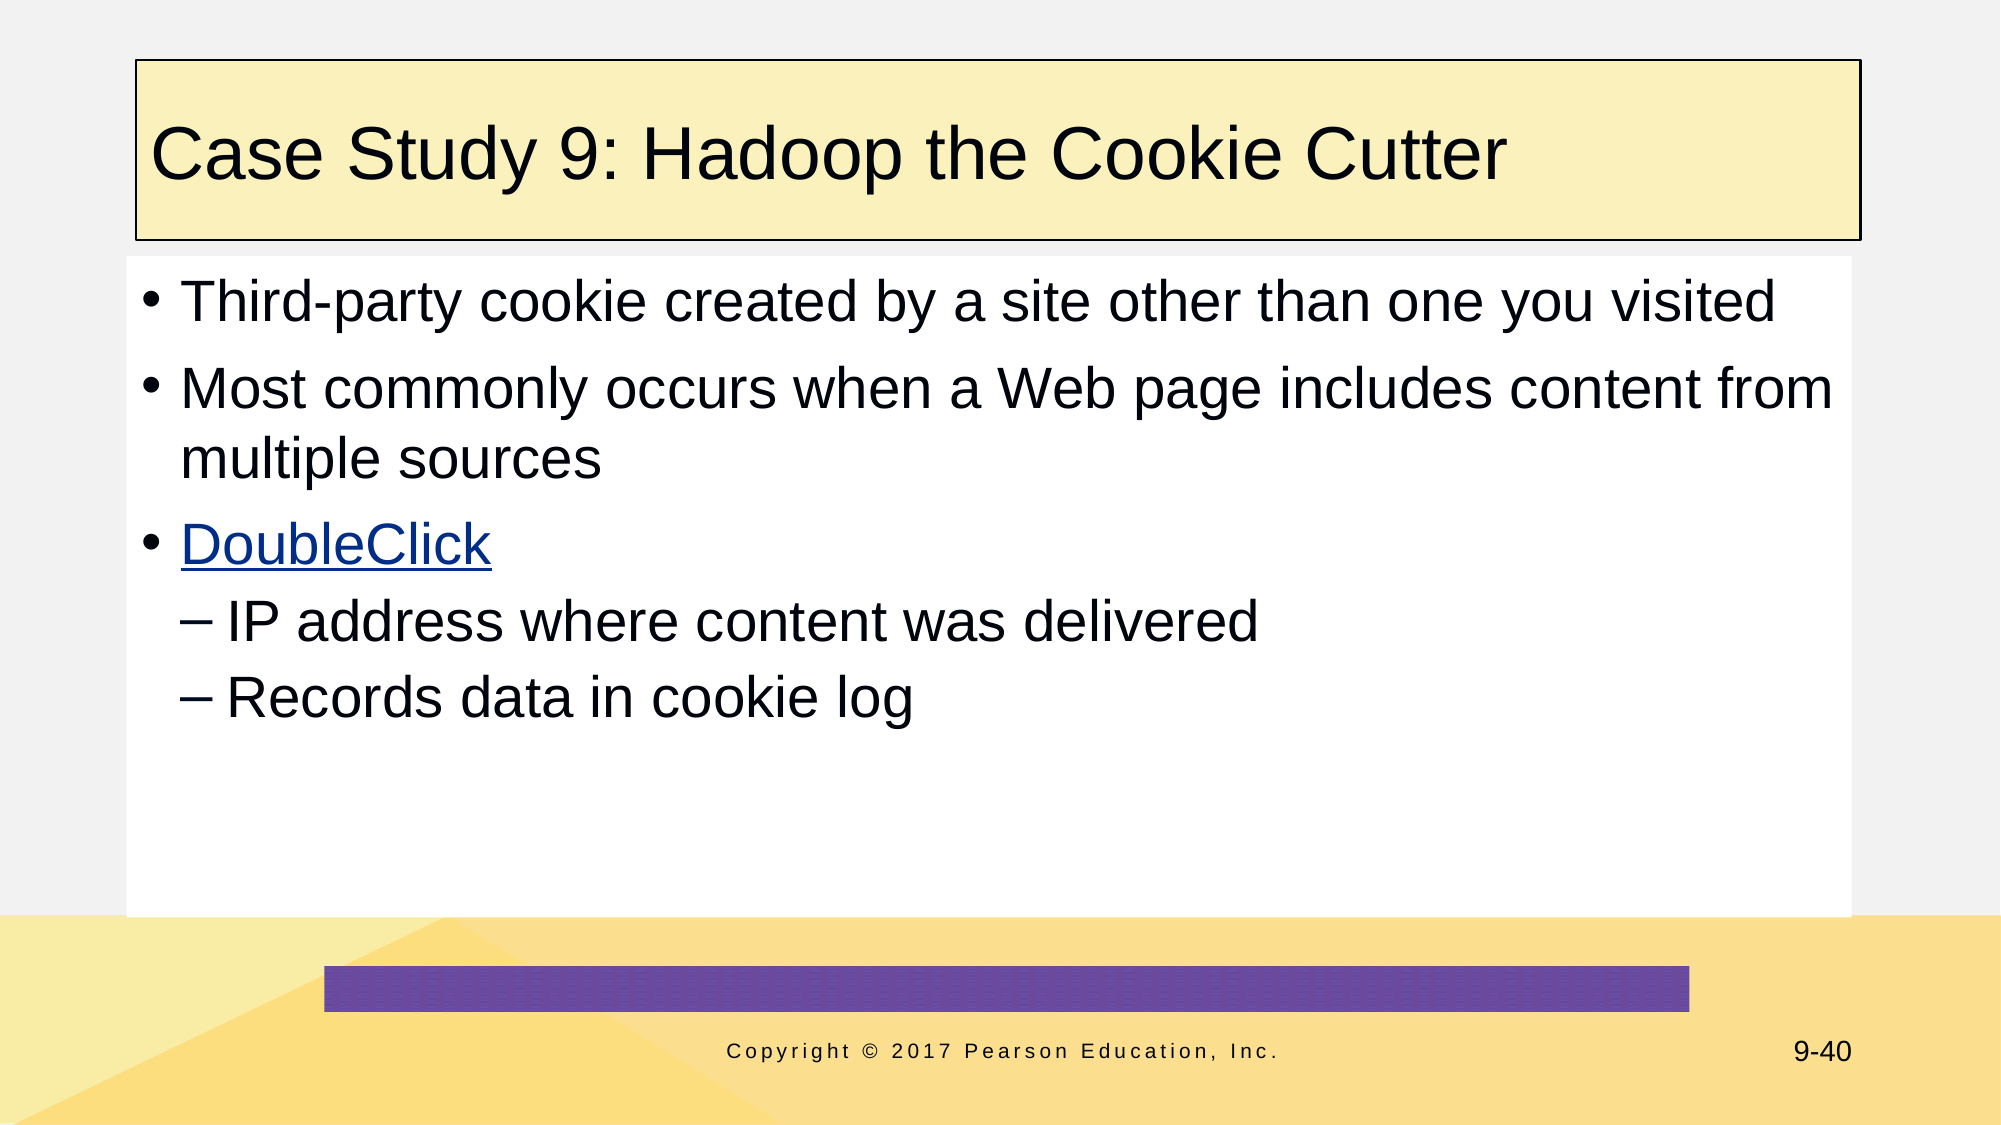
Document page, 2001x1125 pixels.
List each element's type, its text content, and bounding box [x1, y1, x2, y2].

footer Copyright © 2017 Pearson Education, Inc. [326, 1025, 1677, 1075]
title Case Study 9: Hadoop the Cookie Cutter [135, 59, 1862, 241]
list Third-party cookie created by a site other than one you visited Most commonly occurs when a Web page includes content from multiple sources DoubleClick IP address where content was delivered Records data in cookie log [126, 255, 1852, 918]
